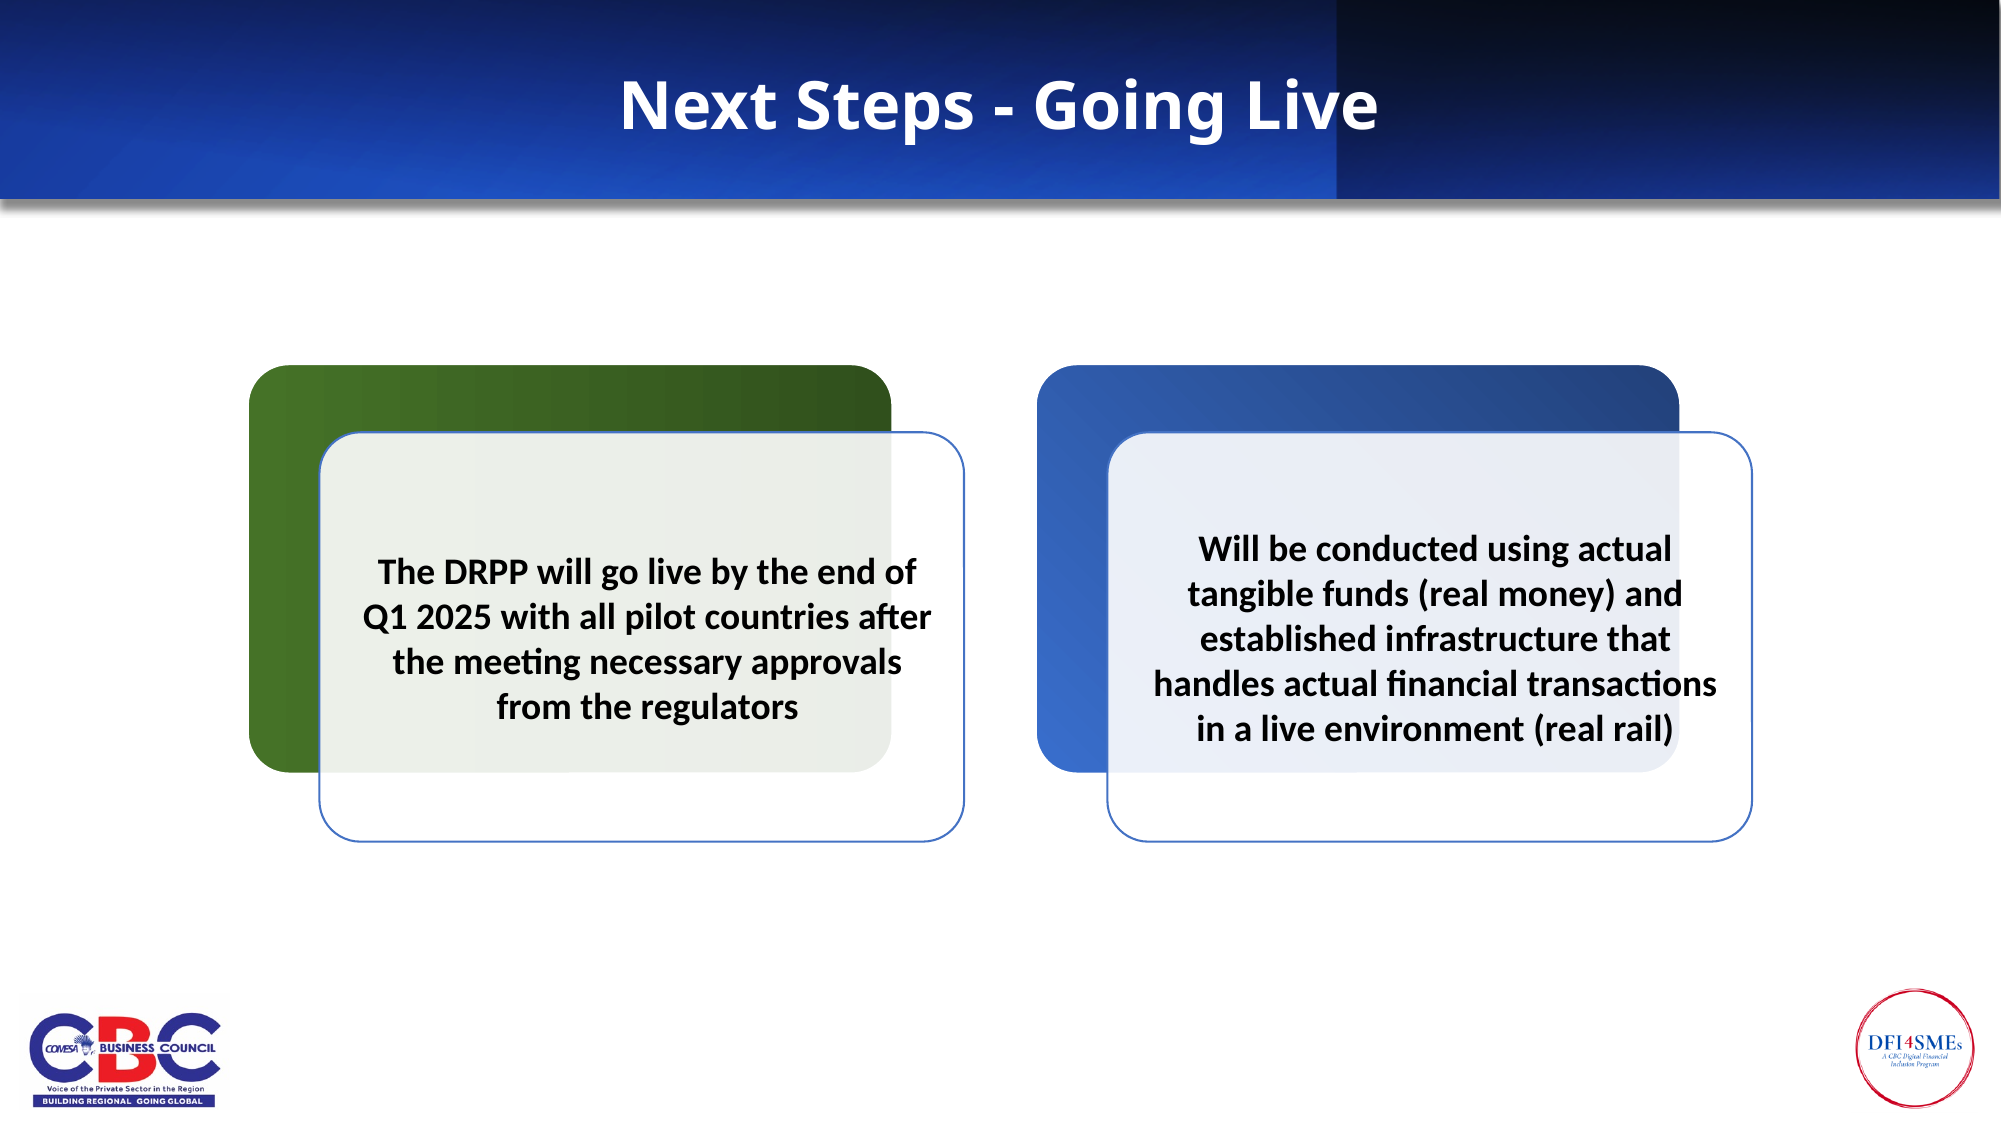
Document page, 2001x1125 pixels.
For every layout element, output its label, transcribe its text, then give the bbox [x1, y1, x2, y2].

text_box Next Steps - Going Live [155, 64, 1845, 152]
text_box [19, 986, 1978, 1113]
picture [0, 0, 2000, 199]
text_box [247, 246, 1753, 960]
